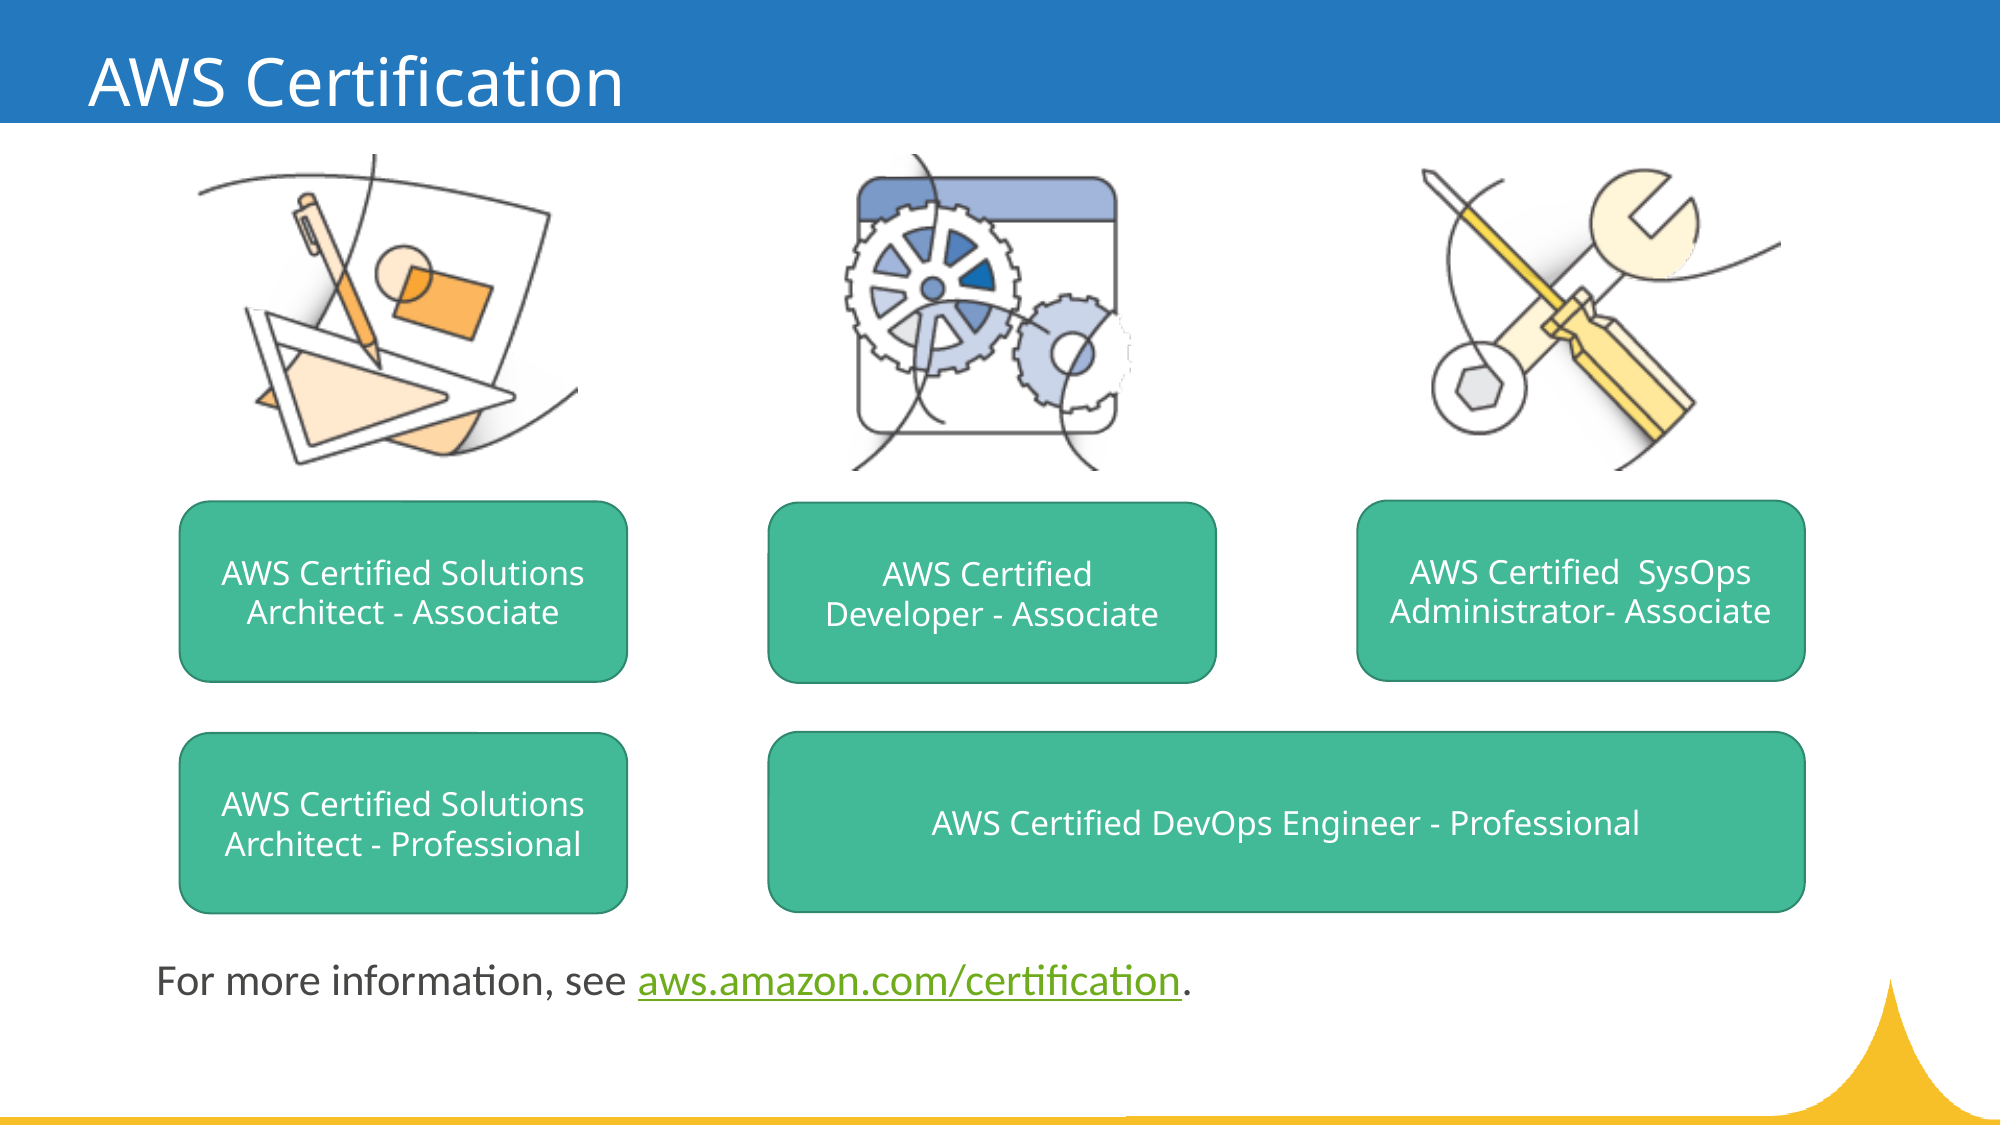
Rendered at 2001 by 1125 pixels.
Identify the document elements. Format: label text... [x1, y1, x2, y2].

text_box AWS Certified Solutions Architect - Professional [178, 731, 629, 915]
picture [179, 154, 578, 471]
picture [761, 154, 1160, 471]
text_box AWS Certified Solutions Architect - Associate [178, 500, 629, 683]
picture [1126, 926, 2001, 1125]
text_box For more information, see aws.amazon.com/certification. [66, 943, 1763, 1012]
text_box AWS Certified SysOps Administrator- Associate [1356, 499, 1806, 682]
text_box AWS Certified Developer - Associate [767, 501, 1218, 684]
title AWS Certification [73, 25, 1869, 145]
picture [1382, 154, 1781, 471]
text_box AWS Certified DevOps Engineer - Professional [767, 730, 1806, 914]
